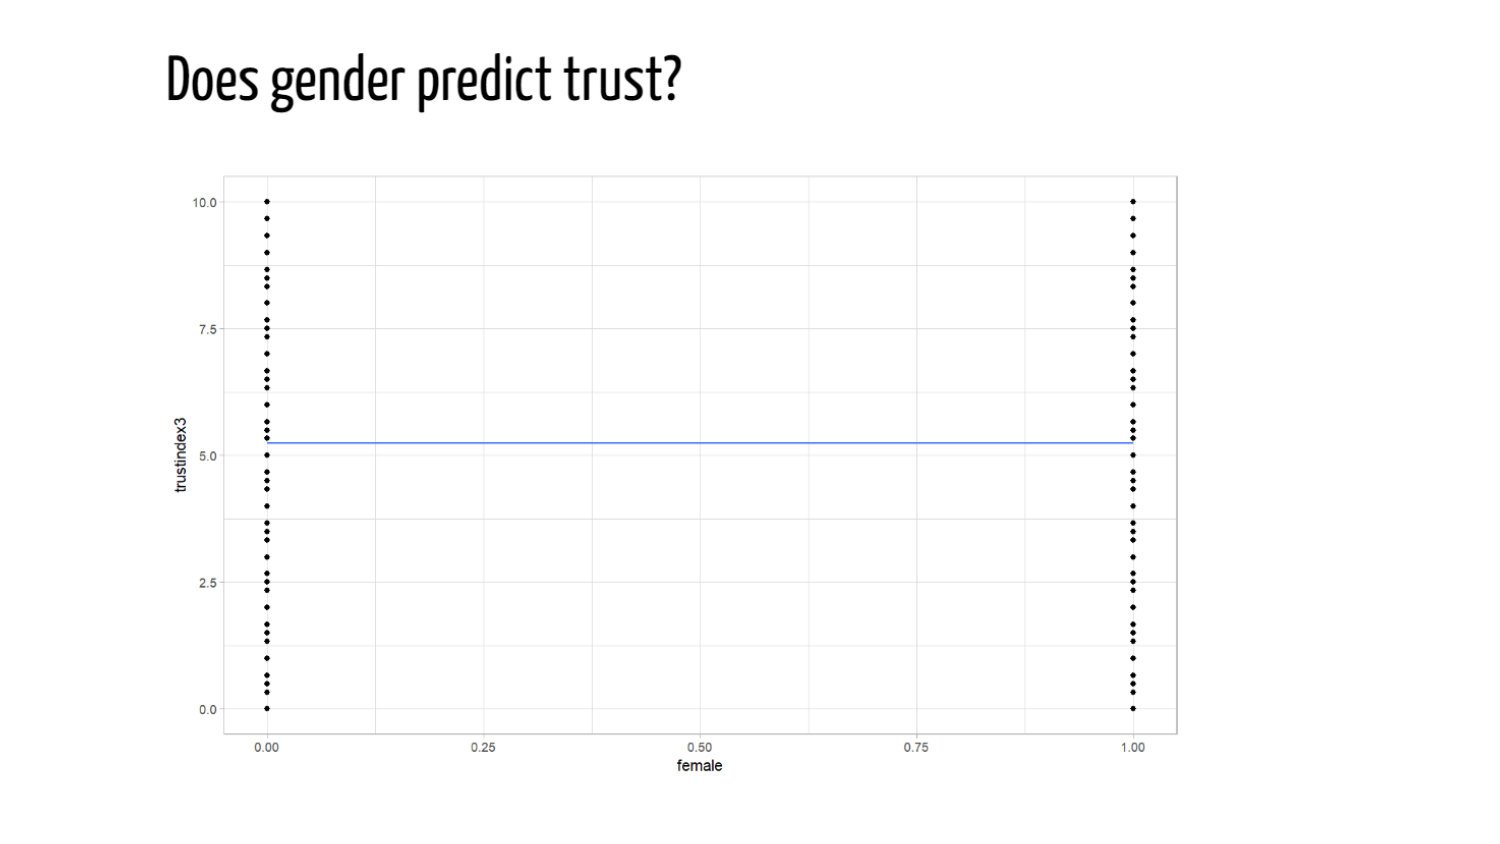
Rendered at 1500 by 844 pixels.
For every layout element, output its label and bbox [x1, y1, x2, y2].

picture [144, 40, 1237, 818]
